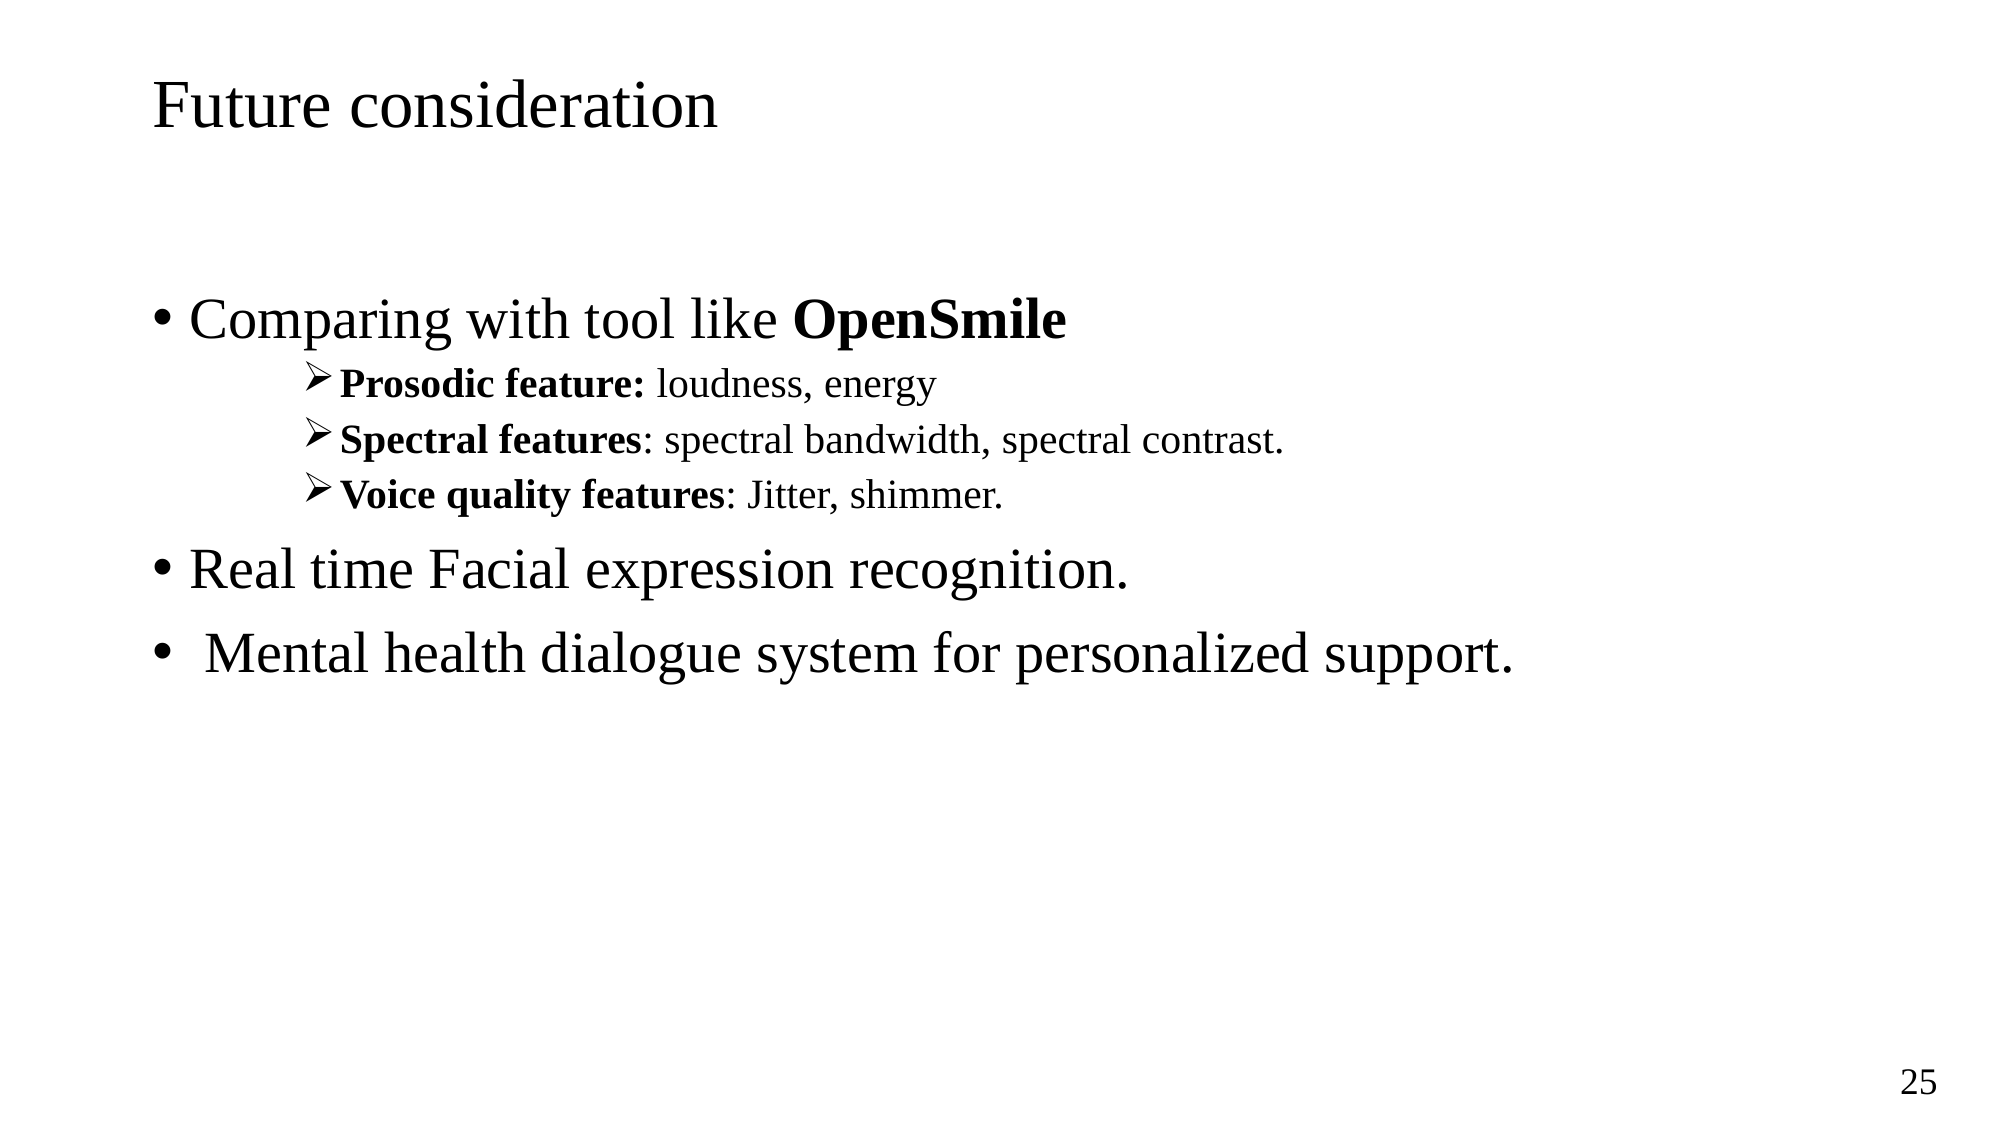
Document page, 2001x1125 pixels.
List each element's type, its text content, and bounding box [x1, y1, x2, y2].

list Comparing with tool like OpenSmile Prosodic feature: loudness, energy Spectral features: spectral bandwidth, spectral contrast. Voice quality features: Jitter, shimmer. Real time Facial expression recognition. Mental health dialogue system for personalized support. [137, 190, 1863, 1014]
title Future consideration [137, 59, 1863, 150]
text_box 25 [1885, 1004, 1983, 1110]
